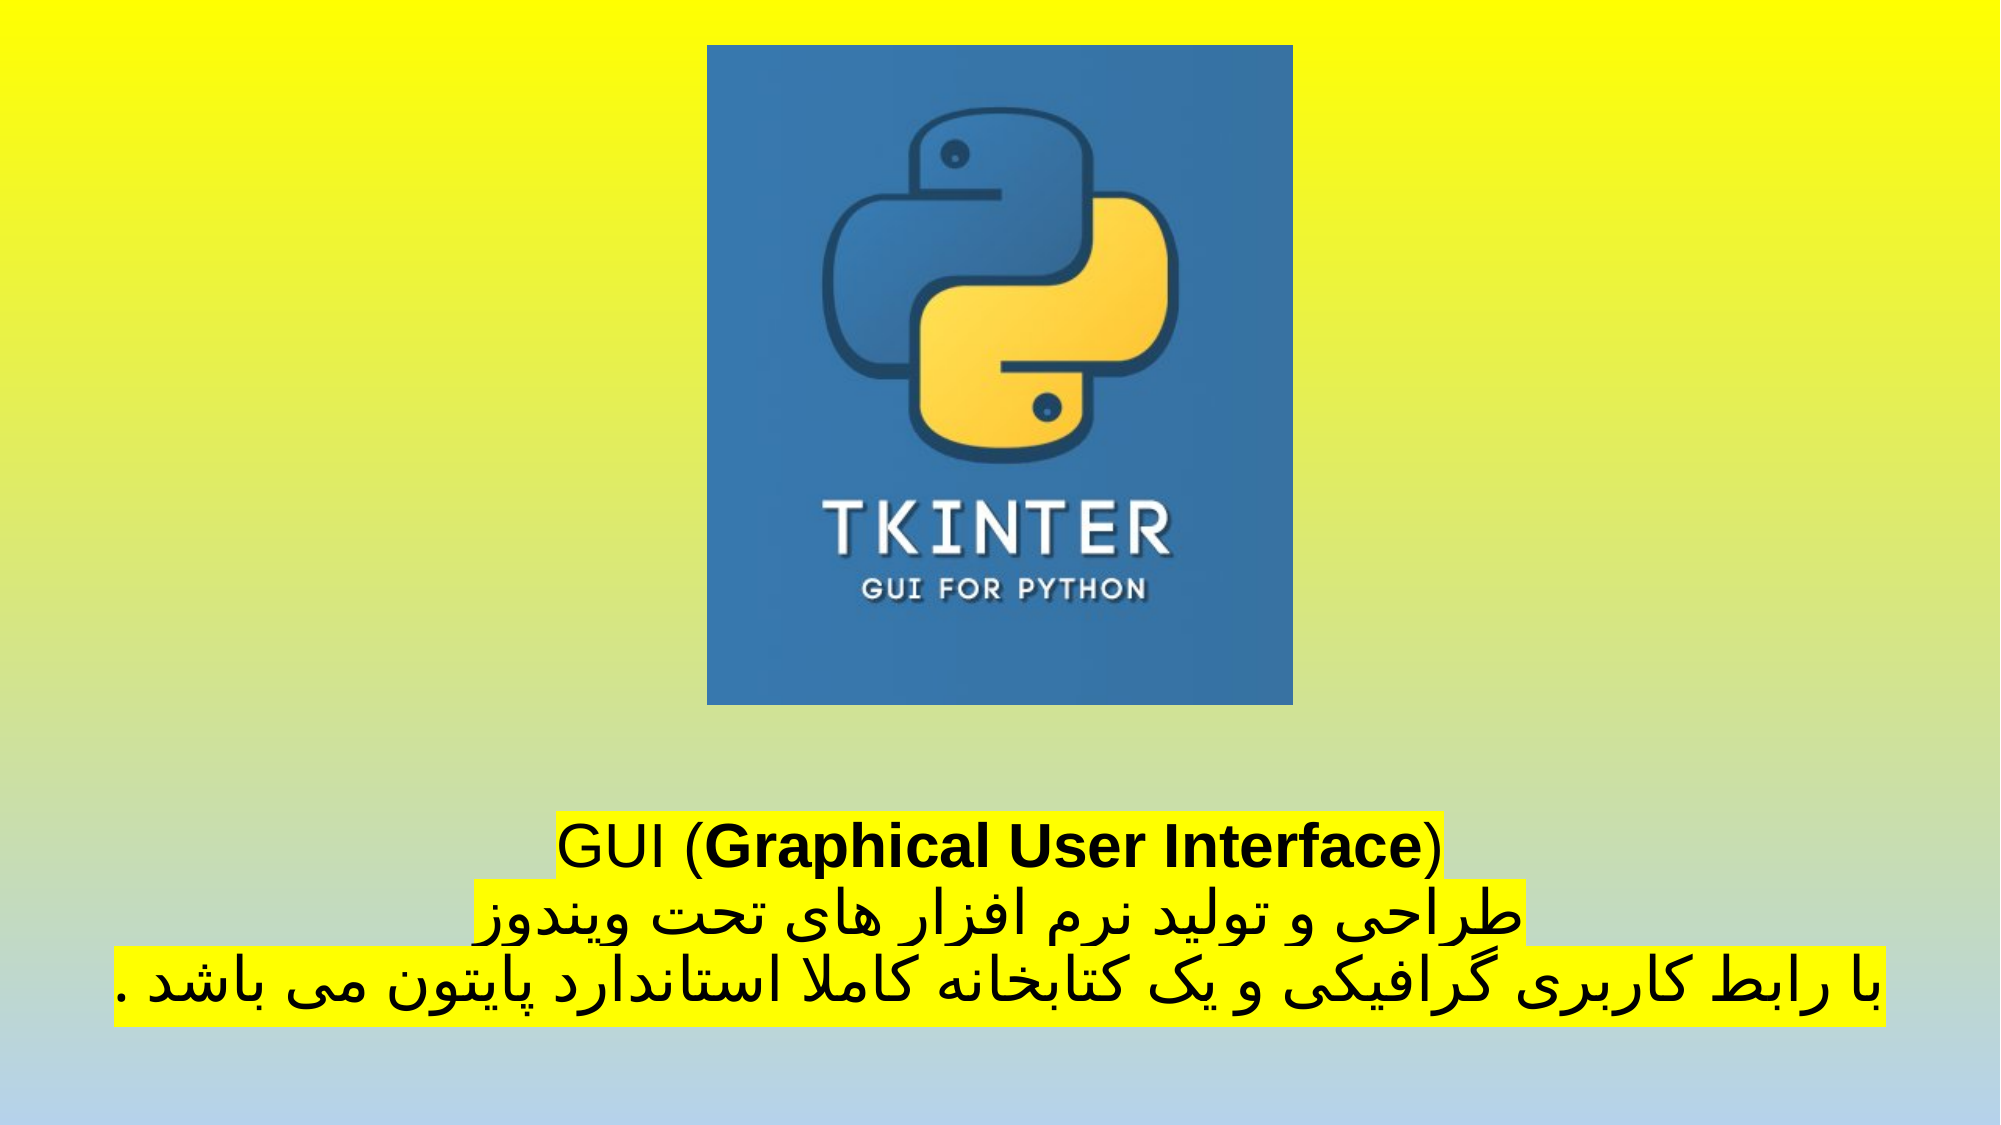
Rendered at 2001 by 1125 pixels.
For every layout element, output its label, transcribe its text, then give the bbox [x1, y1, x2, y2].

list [706, 45, 1293, 706]
title GUI (Graphical User Interface) طراحی و تولید نرم افزار های تحت ویندوز با رابط کاربری گرافیکی و یک کتابخانه کاملا استاندارد پایتون می باشد . [0, 805, 2000, 1024]
